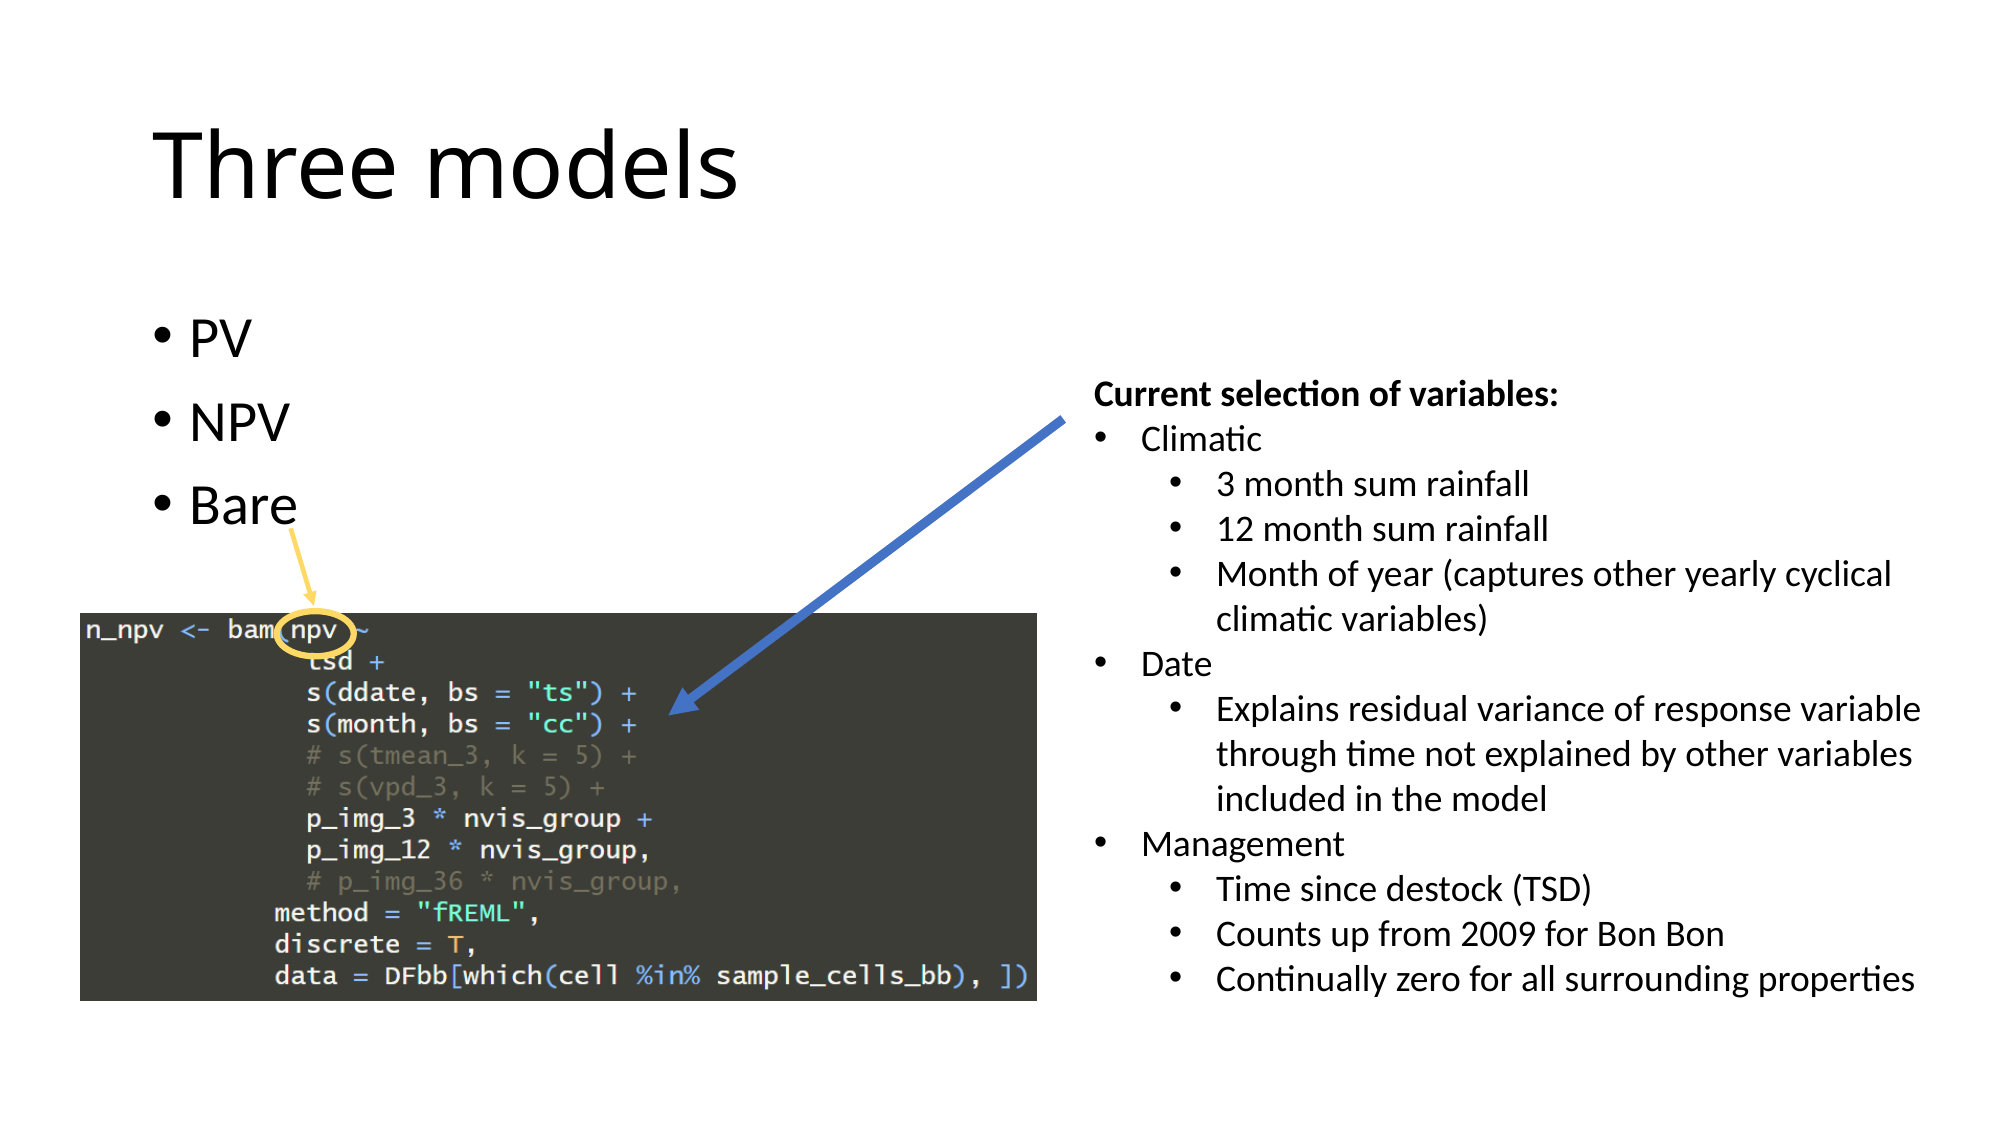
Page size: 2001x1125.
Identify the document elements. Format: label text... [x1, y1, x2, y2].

title Three models [137, 59, 1863, 278]
picture [80, 613, 1037, 1001]
text_box Current selection of variables: Climatic 3 month sum rainfall 12 month sum rainfall Month of year (captures other yearly cyclical climatic variables) Date Explains residual variance of response variable through time not explained by other variables included in the model Management Time since destock (TSD) Counts up from 2009 for Bon Bon Continually zero for all surrounding properties [1079, 361, 1977, 1007]
list PV NPV Bare [137, 299, 1863, 1014]
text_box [668, 418, 1064, 716]
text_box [290, 528, 314, 606]
